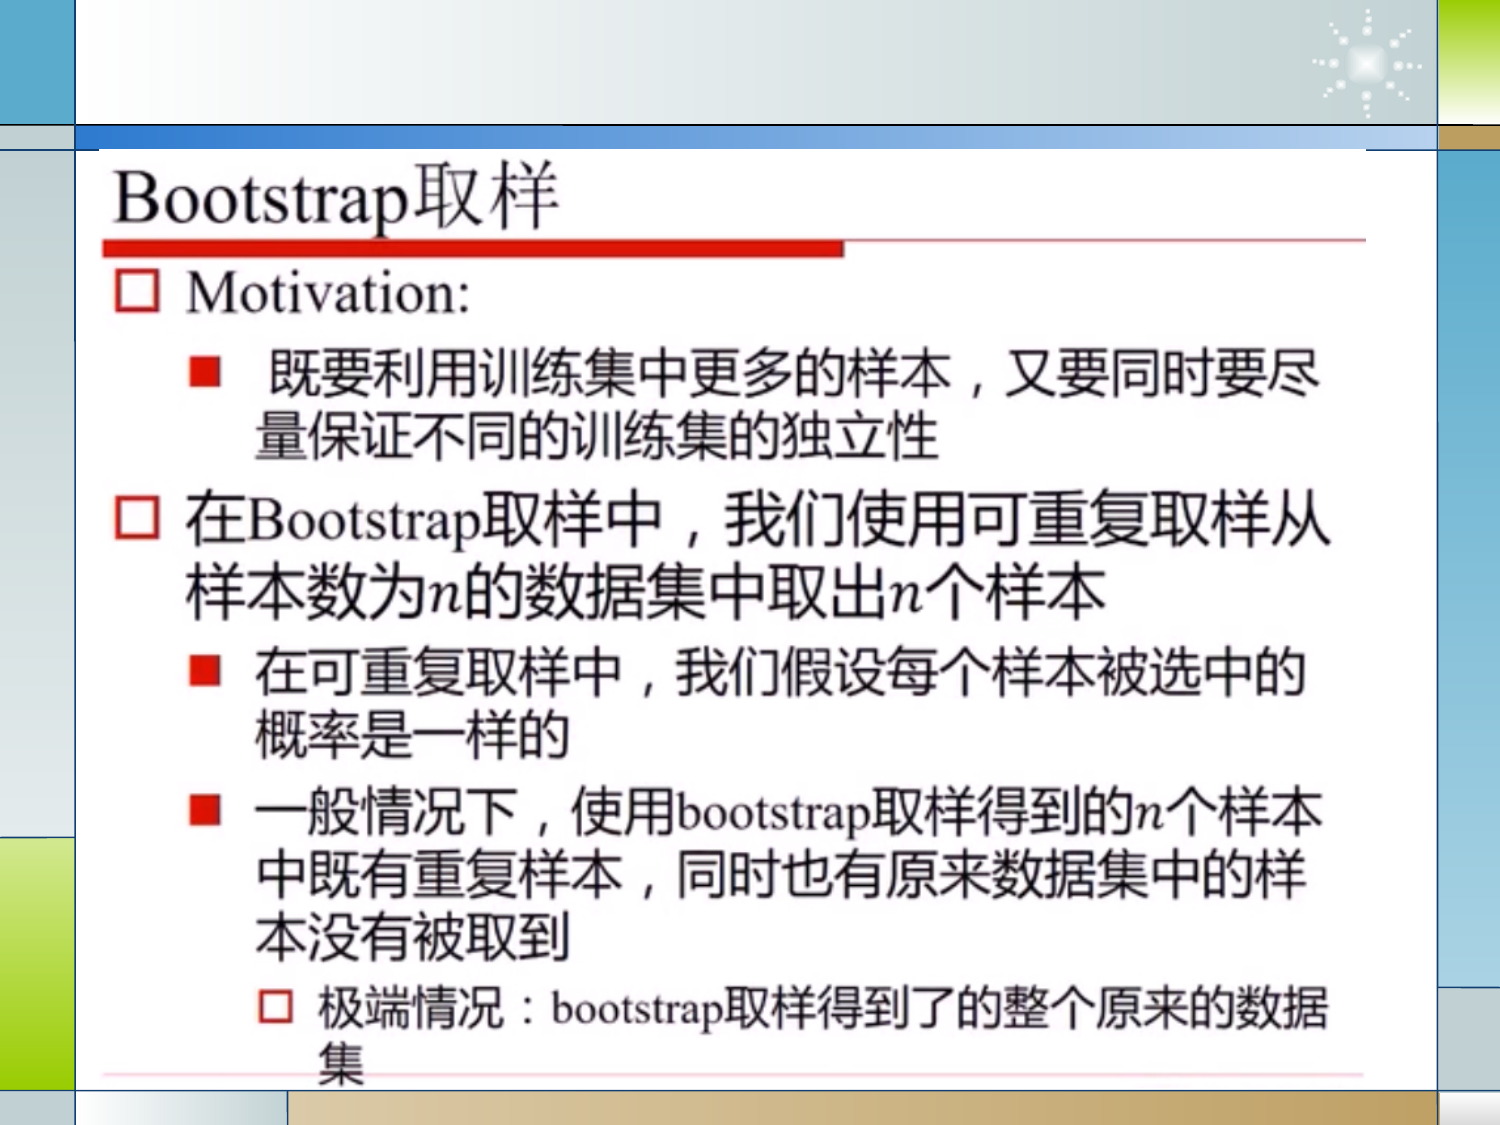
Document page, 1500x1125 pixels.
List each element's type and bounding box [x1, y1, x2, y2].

picture [99, 149, 1366, 1088]
